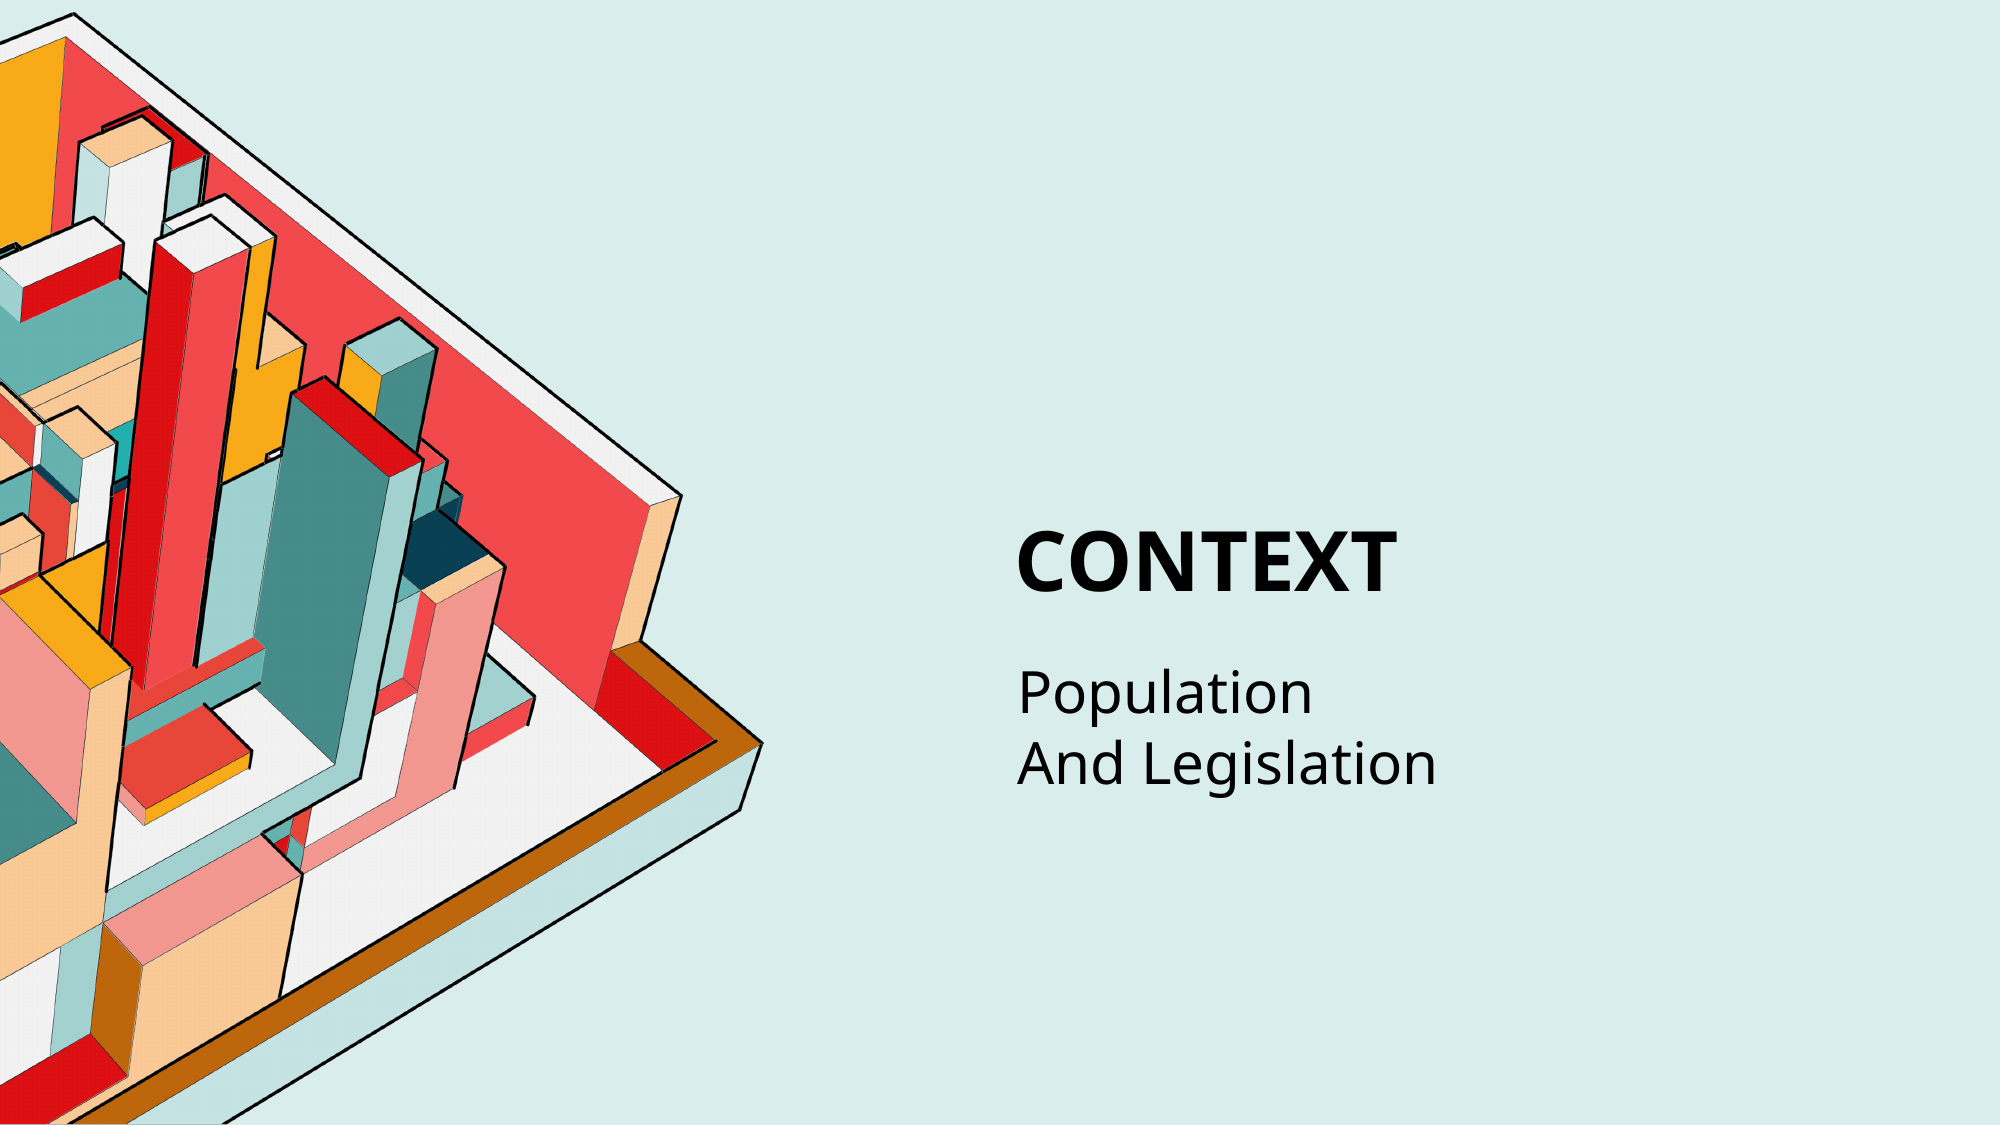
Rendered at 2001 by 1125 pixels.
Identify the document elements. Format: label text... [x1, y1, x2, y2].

title Context [999, 72, 1926, 617]
list Population And Legislation [1002, 667, 1918, 1028]
picture [0, 0, 765, 1125]
